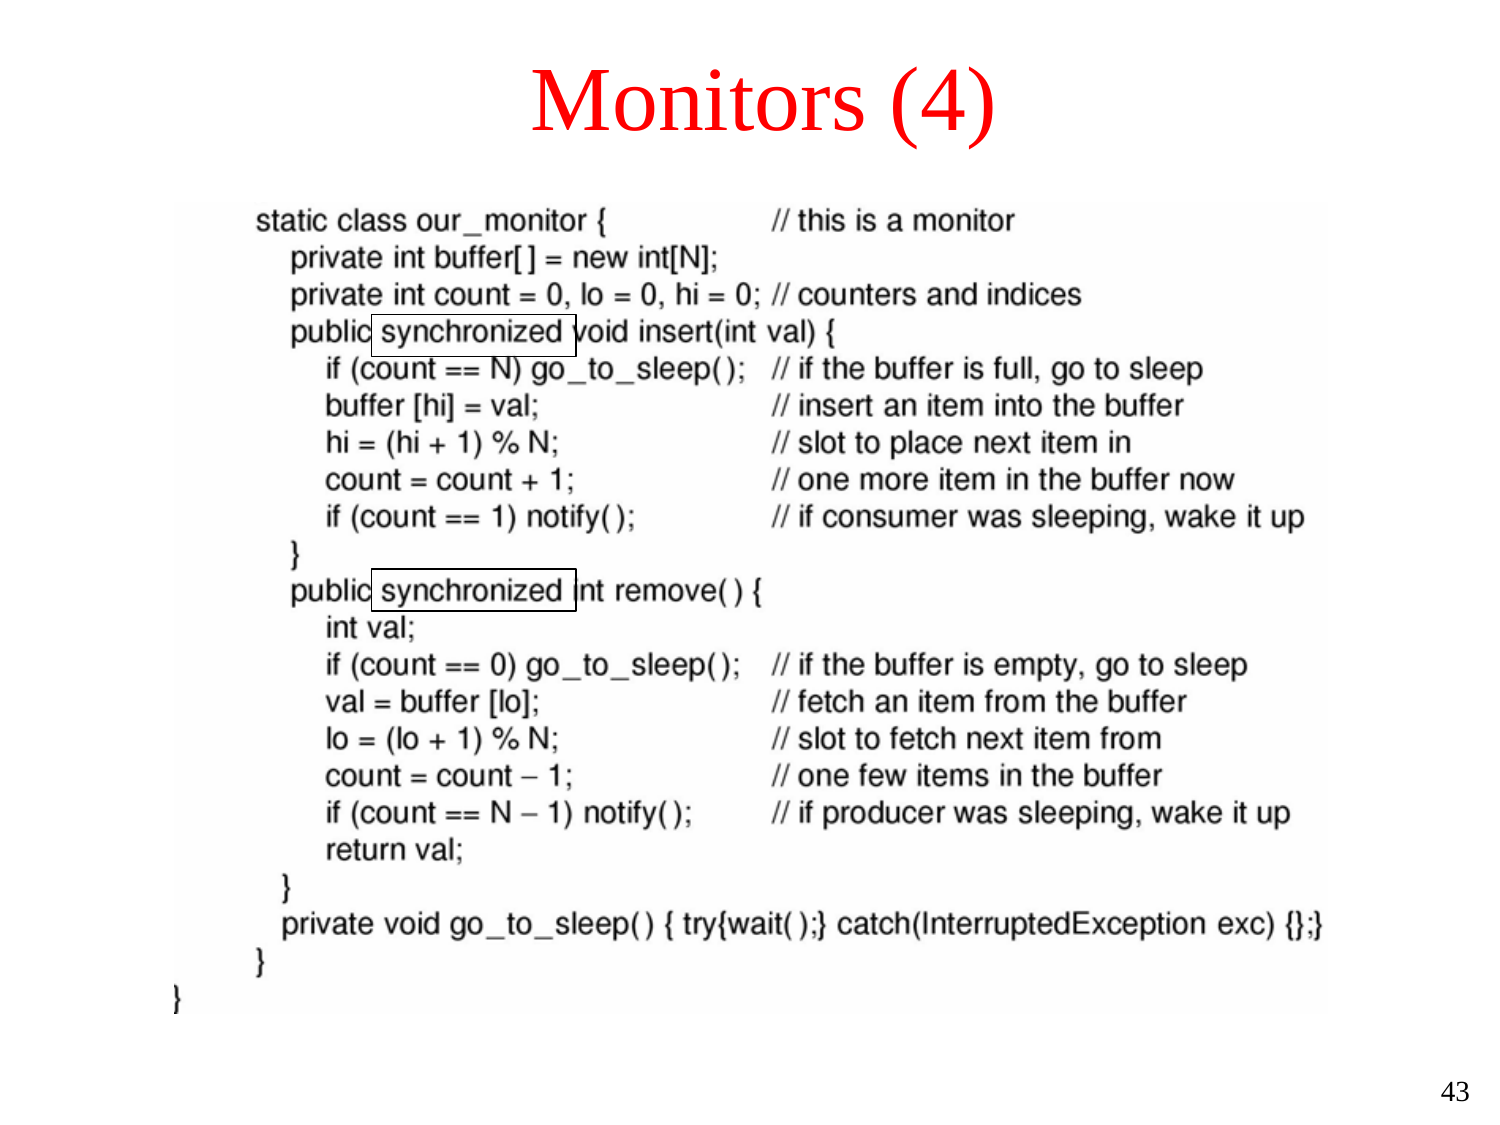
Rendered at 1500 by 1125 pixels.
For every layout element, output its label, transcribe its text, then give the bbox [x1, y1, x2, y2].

title Monitors (4) [126, 0, 1402, 188]
slide_number 43 [1403, 1064, 1486, 1125]
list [174, 202, 1328, 1015]
